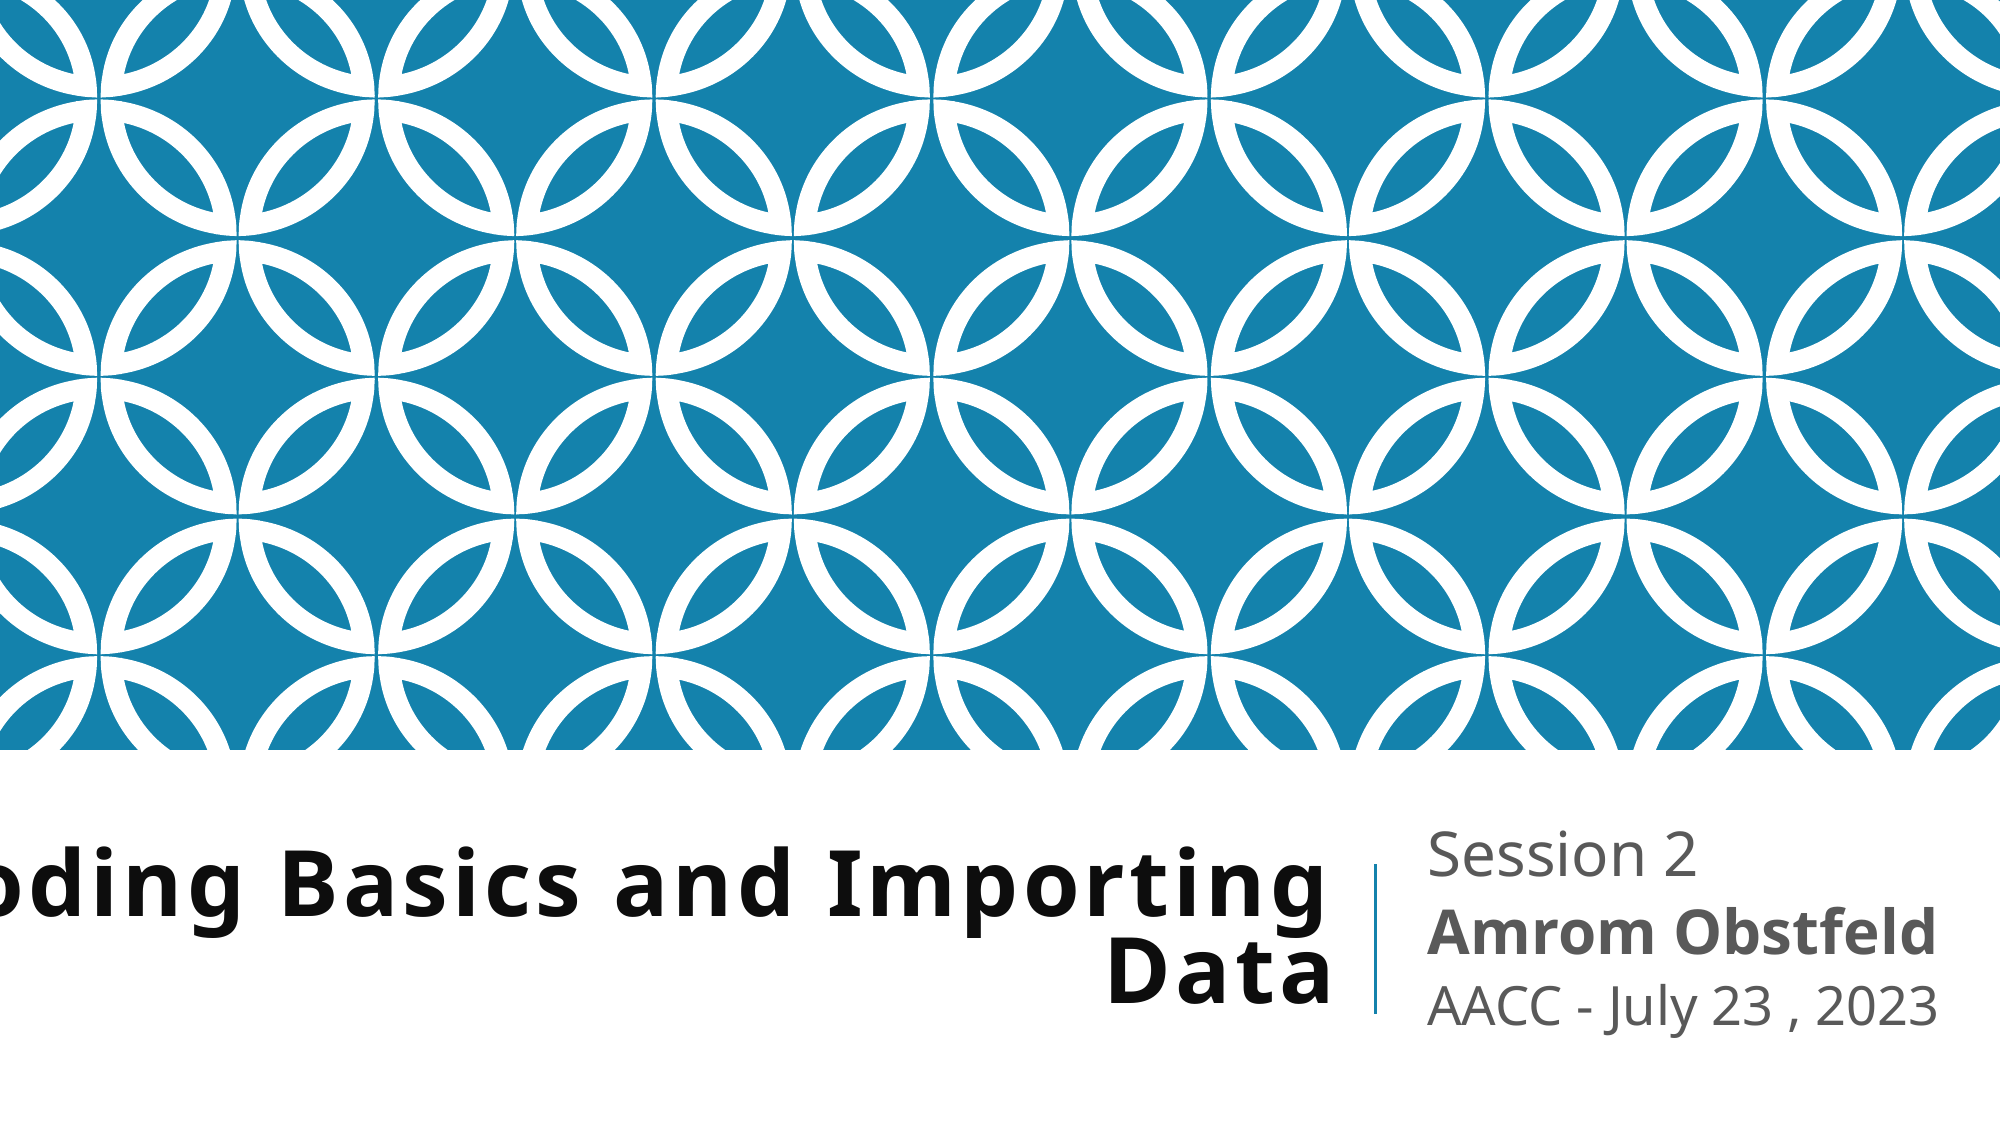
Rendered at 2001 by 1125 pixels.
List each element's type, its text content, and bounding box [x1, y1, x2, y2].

title Coding Basics and Importing Data [0, 813, 1350, 1054]
subtitle Session 2 Amrom Obstfeld AACC - July 23 , 2023 [1412, 788, 1982, 1063]
